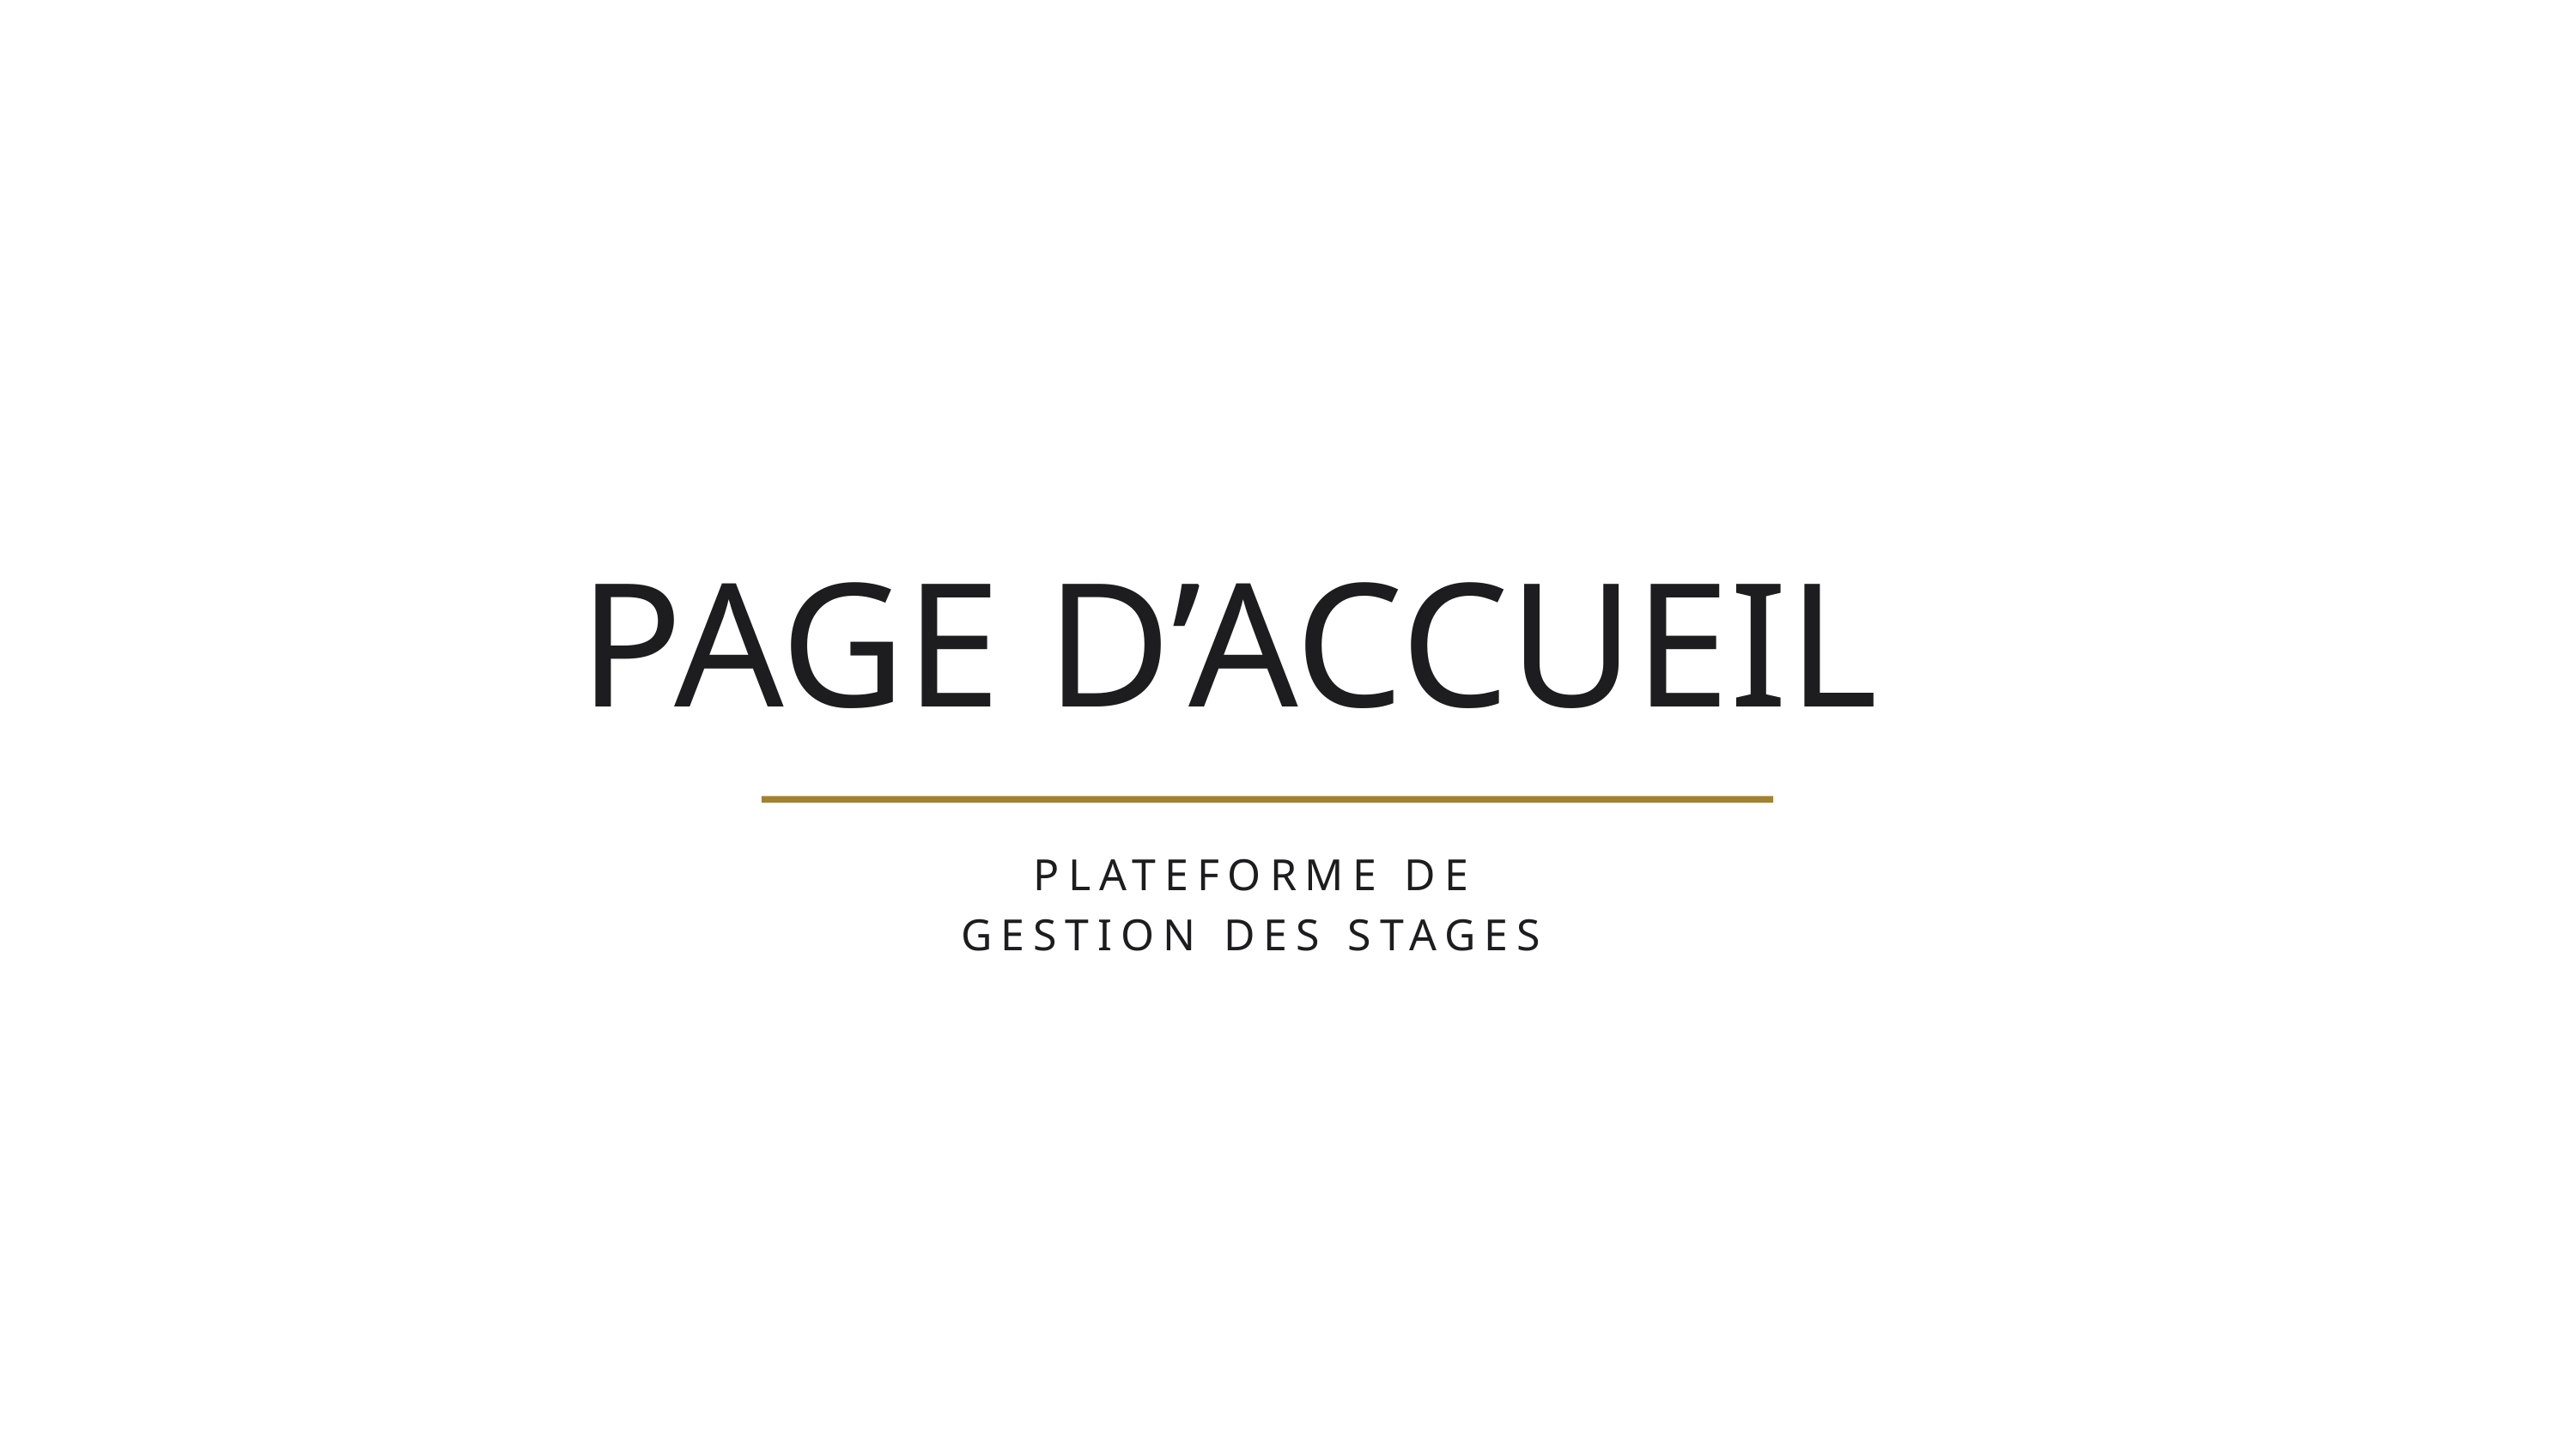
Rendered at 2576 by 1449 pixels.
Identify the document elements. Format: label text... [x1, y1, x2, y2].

text_box PLATEFORME DE GESTION DES STAGES [725, 839, 1778, 960]
text_box PAGE D’ACCUEIL [541, 501, 1961, 742]
